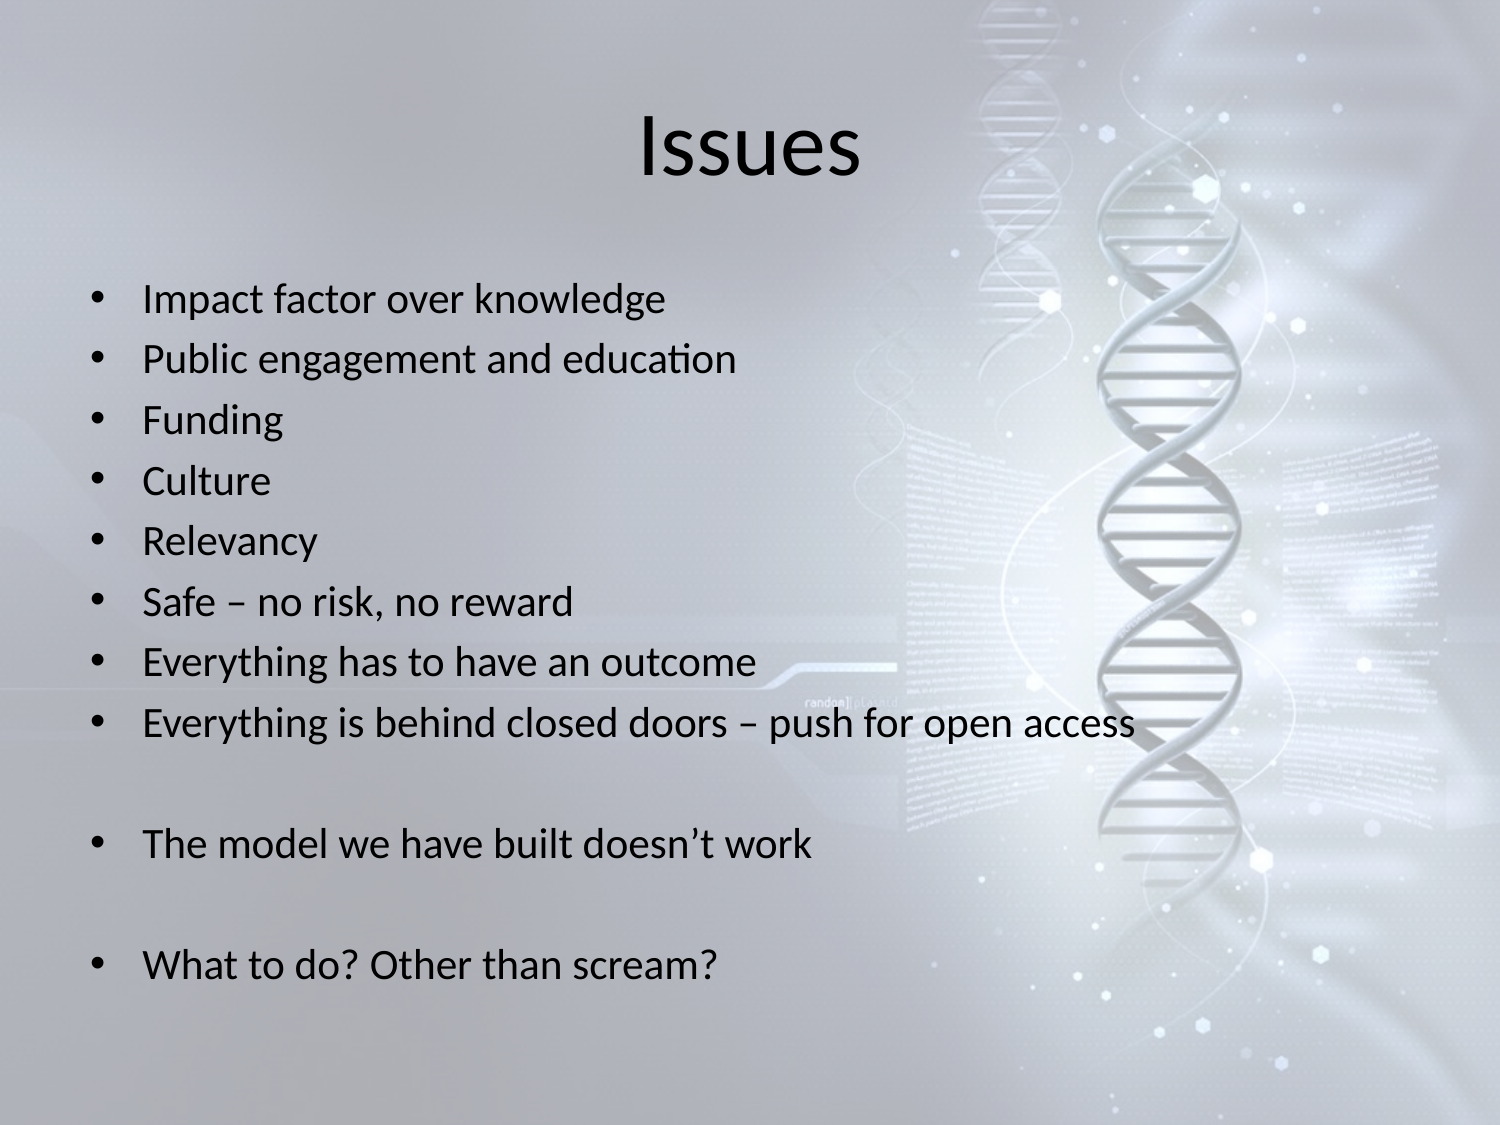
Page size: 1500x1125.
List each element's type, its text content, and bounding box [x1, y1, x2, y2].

list Impact factor over knowledge Public engagement and education Funding Culture Relevancy Safe – no risk, no reward Everything has to have an outcome Everything is behind closed doors – push for open access The model we have built doesn’t work What to do? Other than scream? [75, 262, 1425, 1005]
title Issues [75, 45, 1425, 233]
